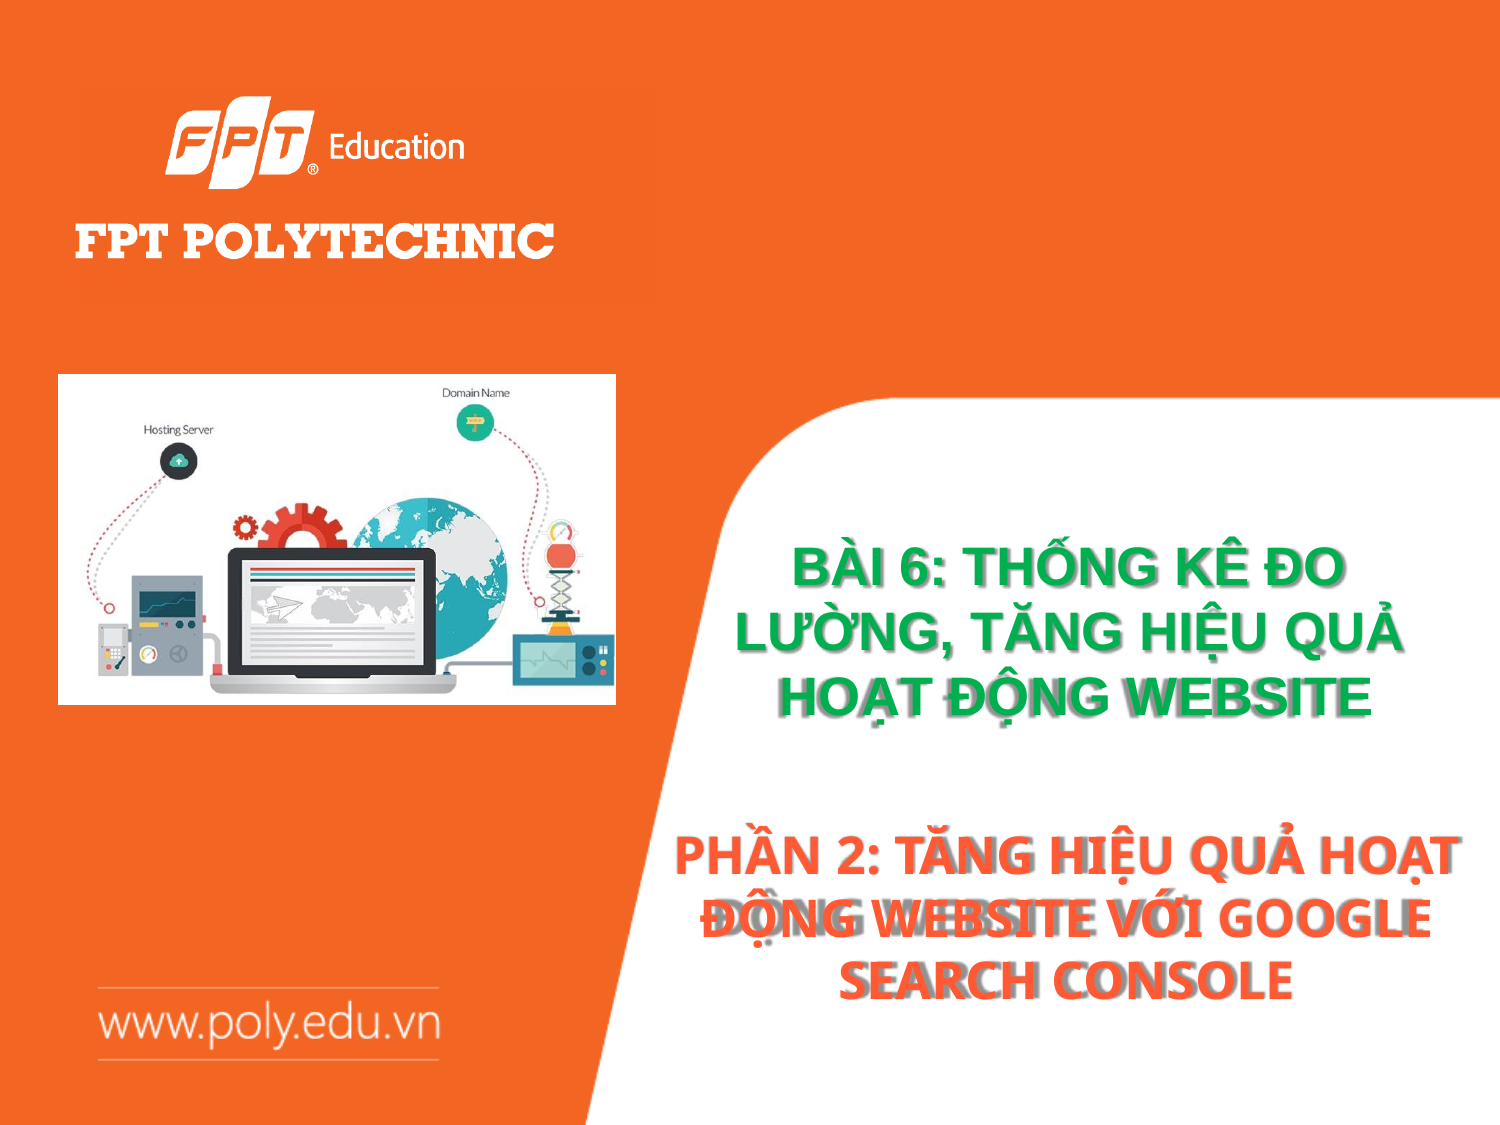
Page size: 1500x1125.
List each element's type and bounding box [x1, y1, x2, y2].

text_box [0, 0, 1500, 1125]
